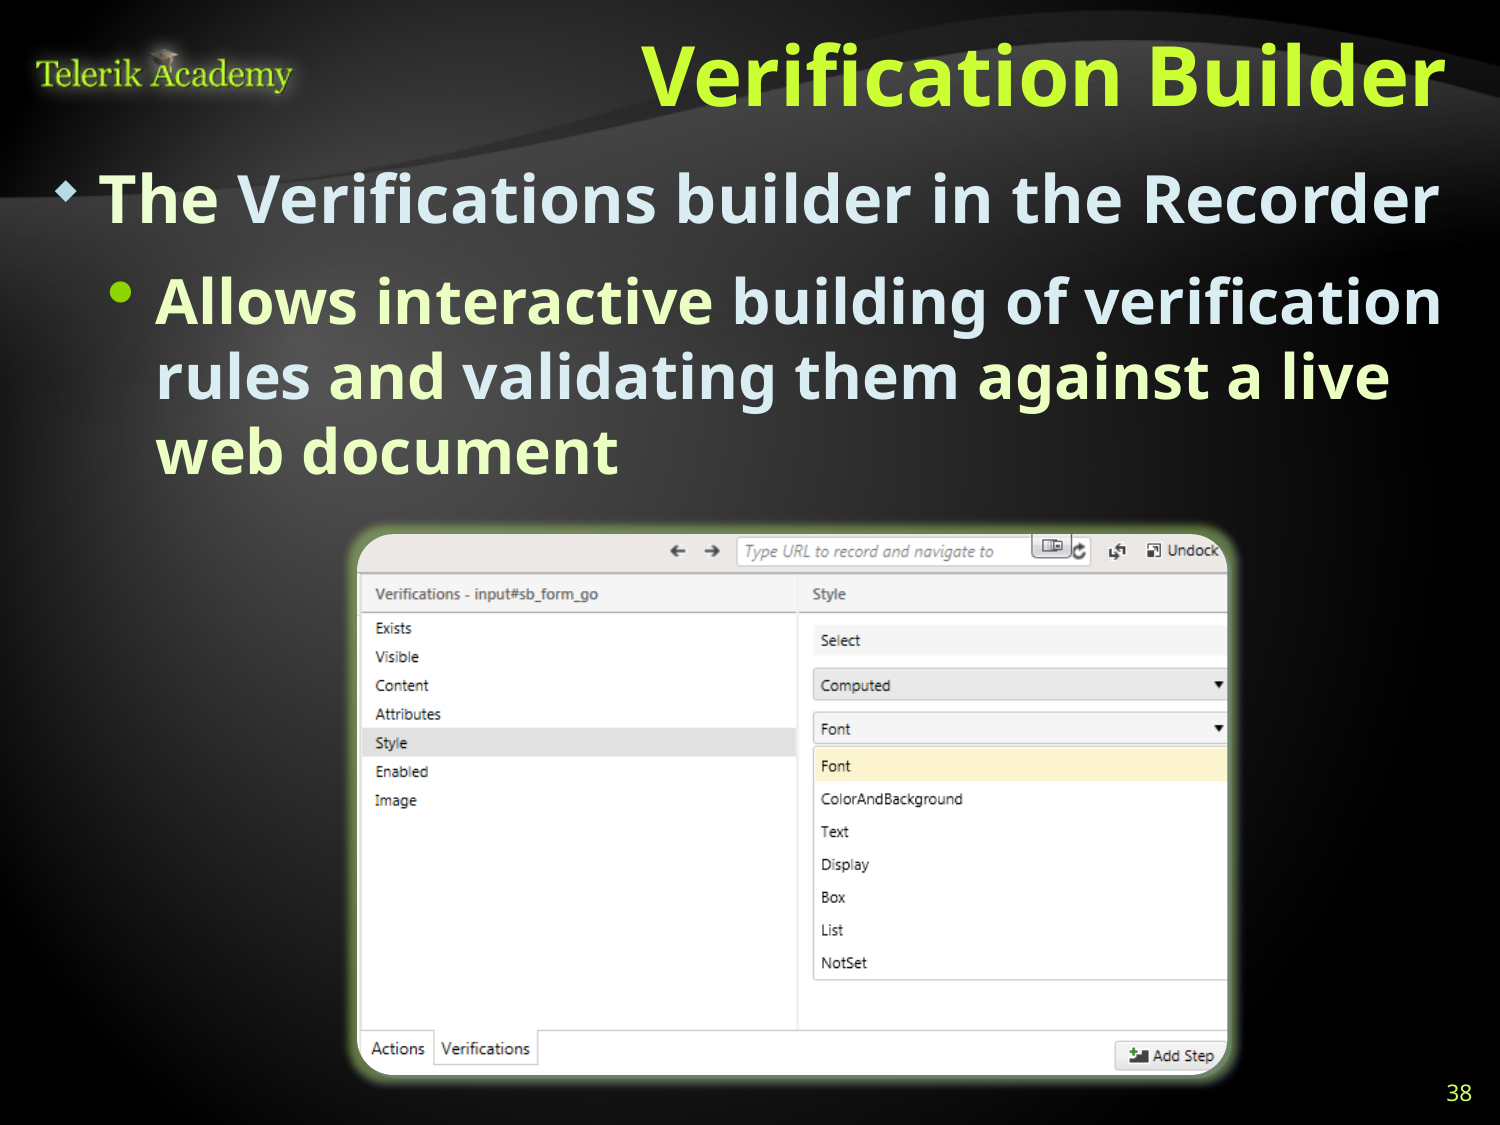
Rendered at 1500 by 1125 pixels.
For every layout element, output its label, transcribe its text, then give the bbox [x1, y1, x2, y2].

picture [0, 0, 1500, 1125]
slide_number 38 [1412, 1074, 1488, 1113]
list The Verifications builder in the Recorder Allows interactive building of verification rules and validating them against a live web document [37, 149, 1463, 1100]
title Verification Builder [300, 12, 1463, 149]
